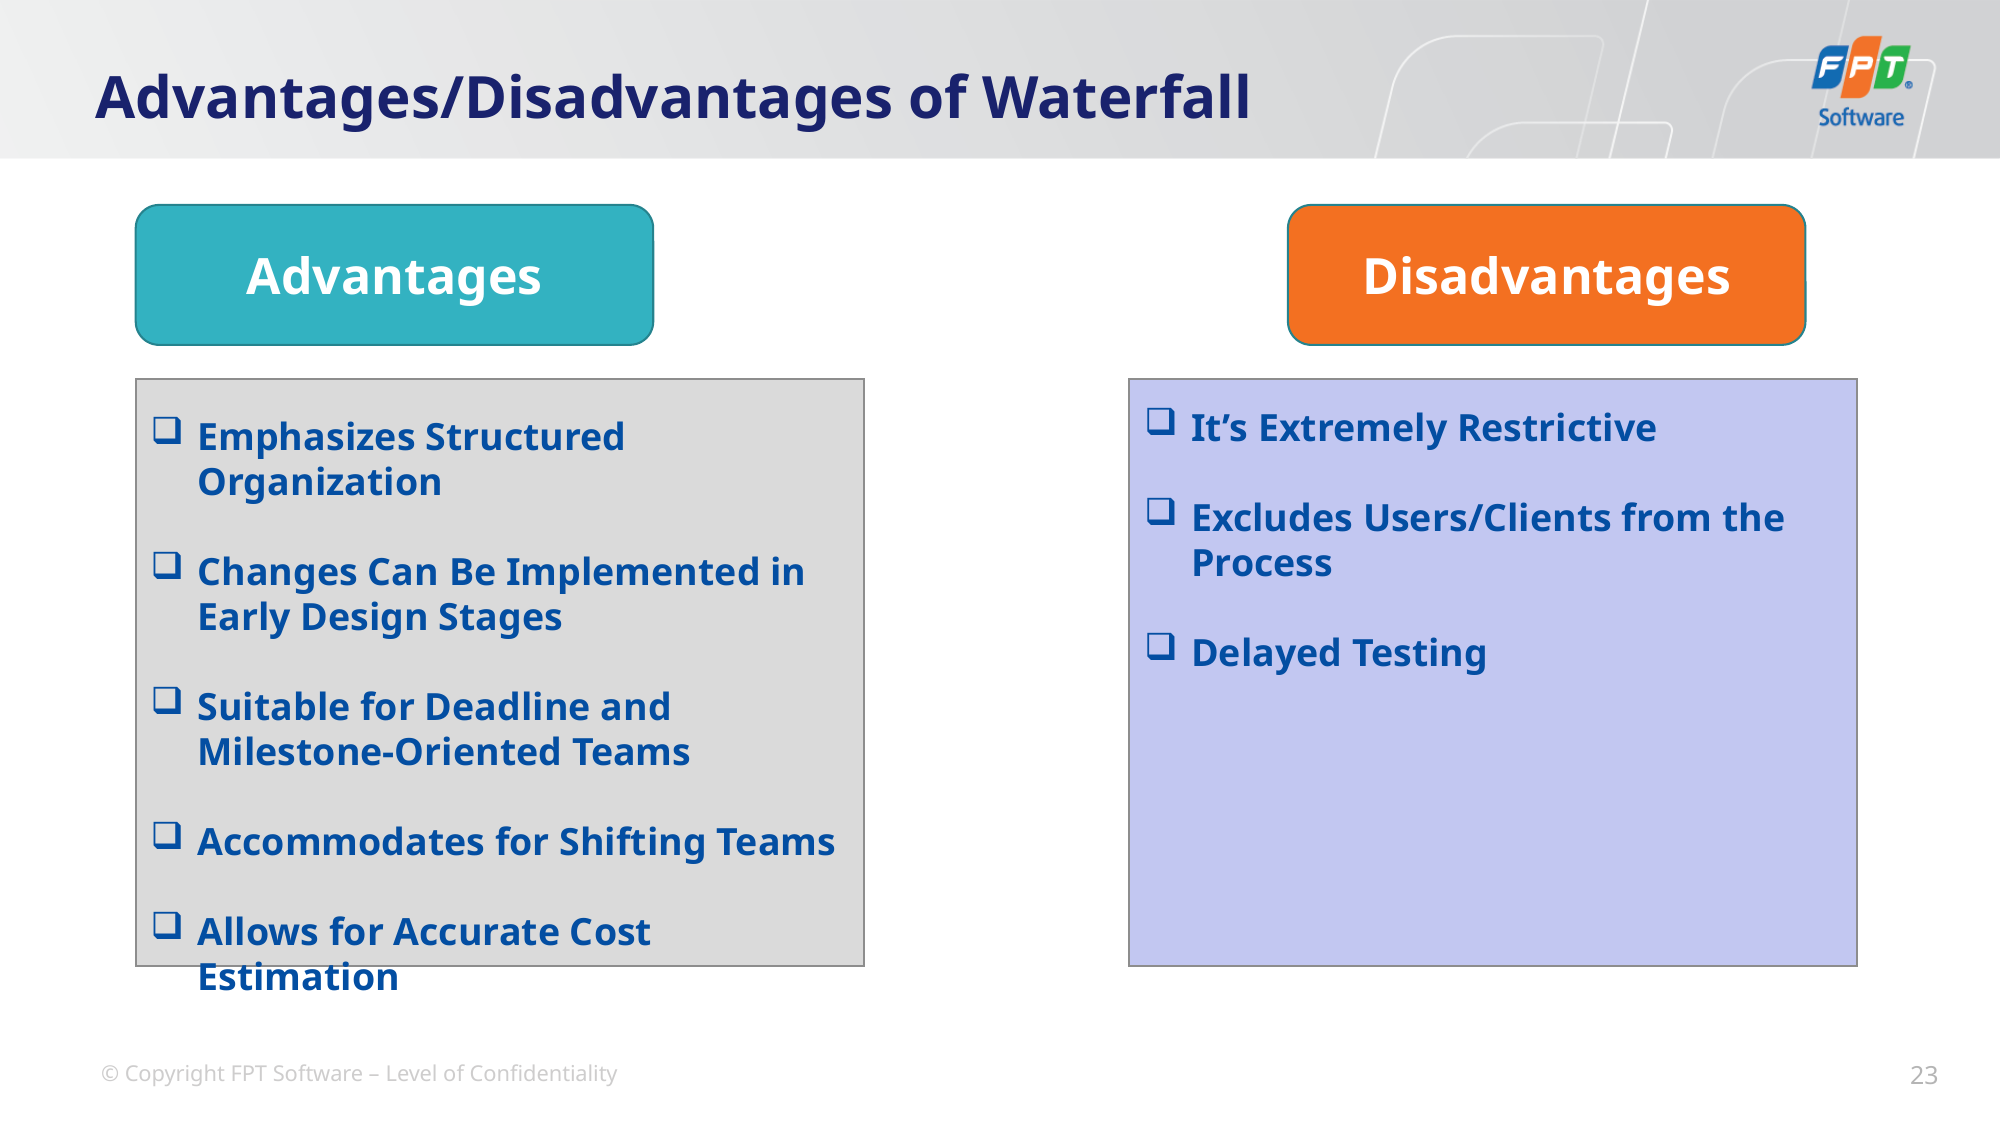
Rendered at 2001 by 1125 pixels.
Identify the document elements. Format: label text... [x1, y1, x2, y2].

text_box [80, 170, 1493, 379]
text_box Disadvantages [1286, 203, 1807, 346]
text_box Advantages [134, 203, 655, 346]
slide_number 23 [1855, 1052, 1954, 1094]
text_box [1128, 378, 1858, 967]
title Advantages/Disadvantages of Waterfall [80, 41, 1806, 159]
text_box It’s Extremely Restrictive Excludes Users/Clients from the Process Delayed Testing [1129, 397, 1858, 682]
text_box Emphasizes Structured Organization Changes Can Be Implemented in Early Design Stages Suitable for Deadline and Milestone-Oriented Teams Accommodates for Shifting Teams Allows for Accurate Cost Estimation [135, 405, 864, 1051]
picture [0, 0, 2000, 159]
text_box [135, 379, 865, 967]
